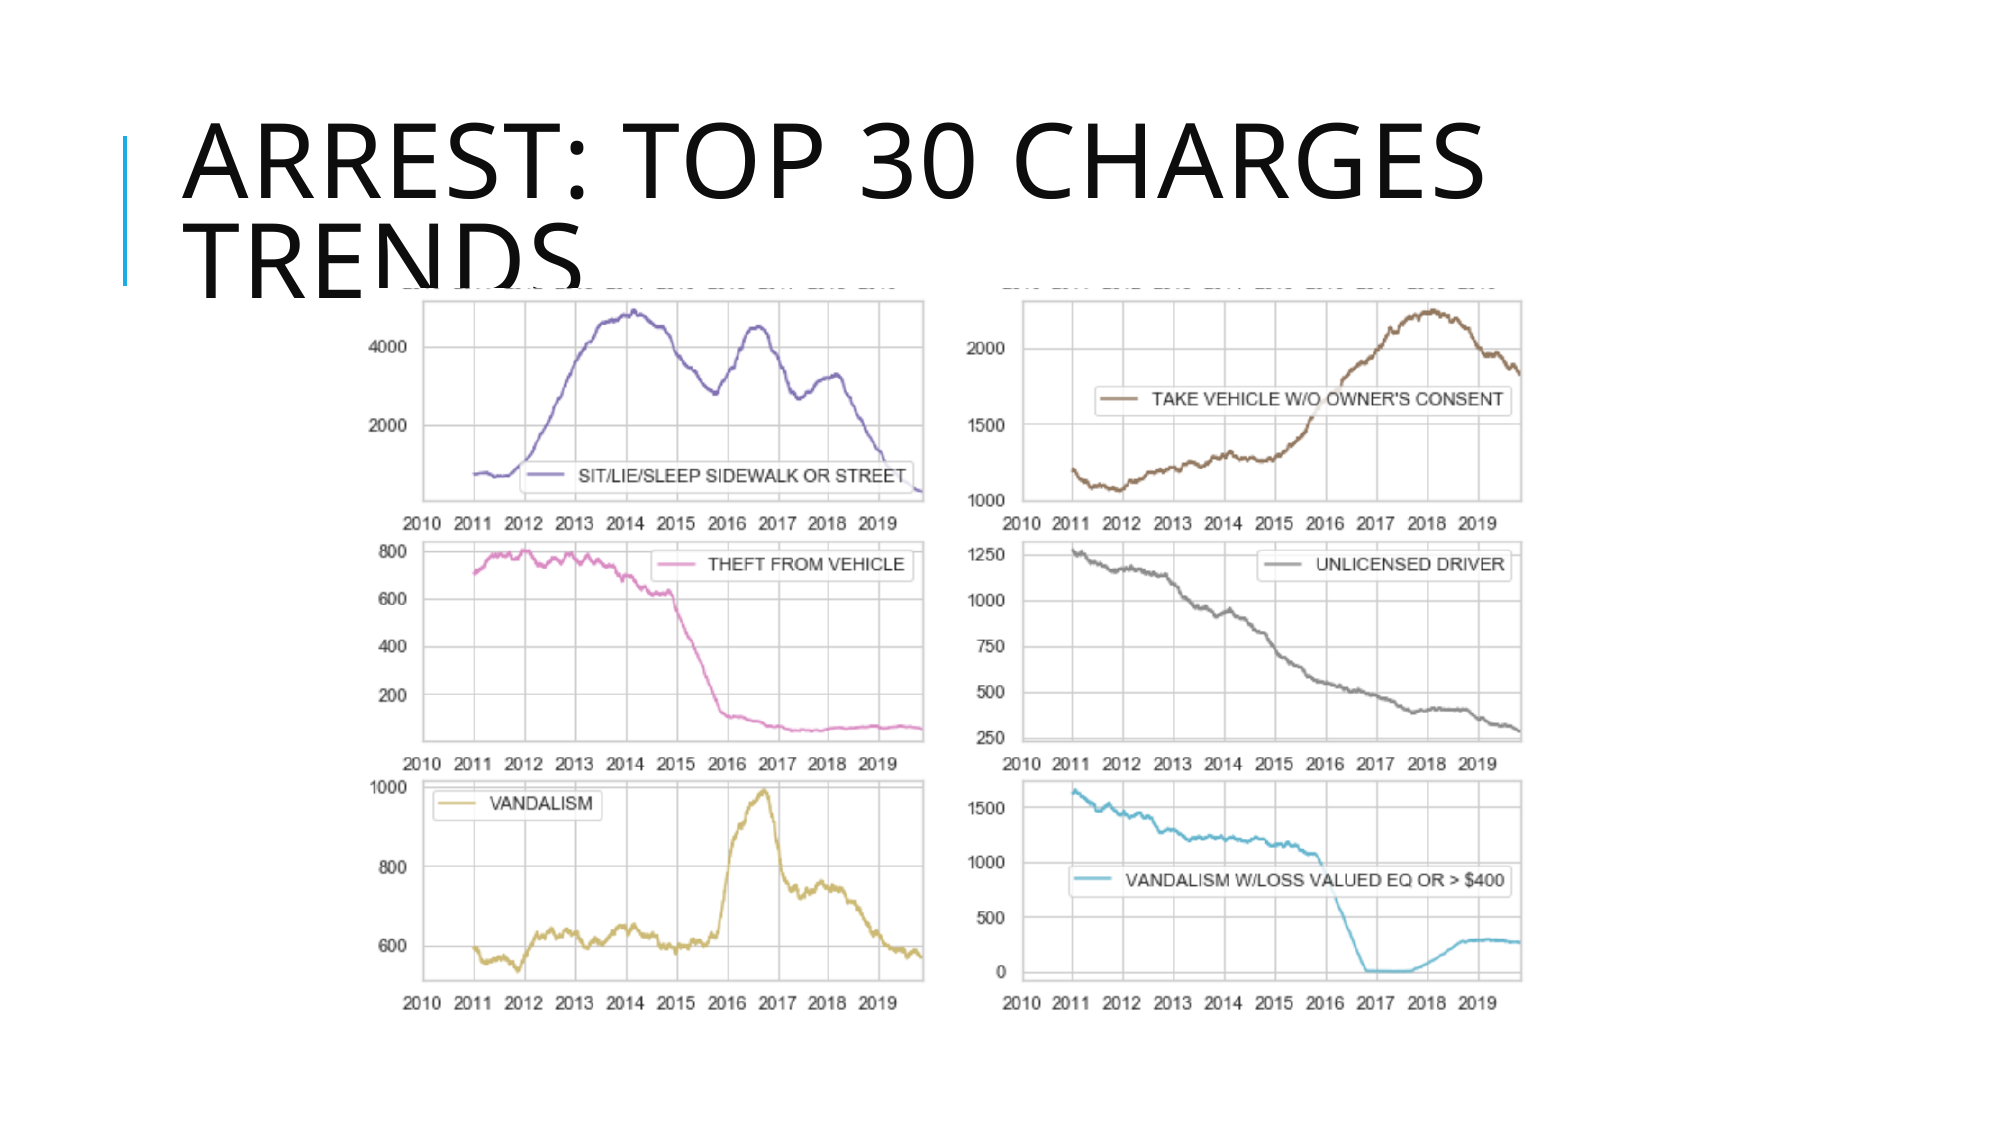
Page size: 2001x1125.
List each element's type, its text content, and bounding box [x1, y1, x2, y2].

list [365, 288, 1537, 1030]
title Arrest: Top 30 Charges Trends [168, 96, 1763, 342]
